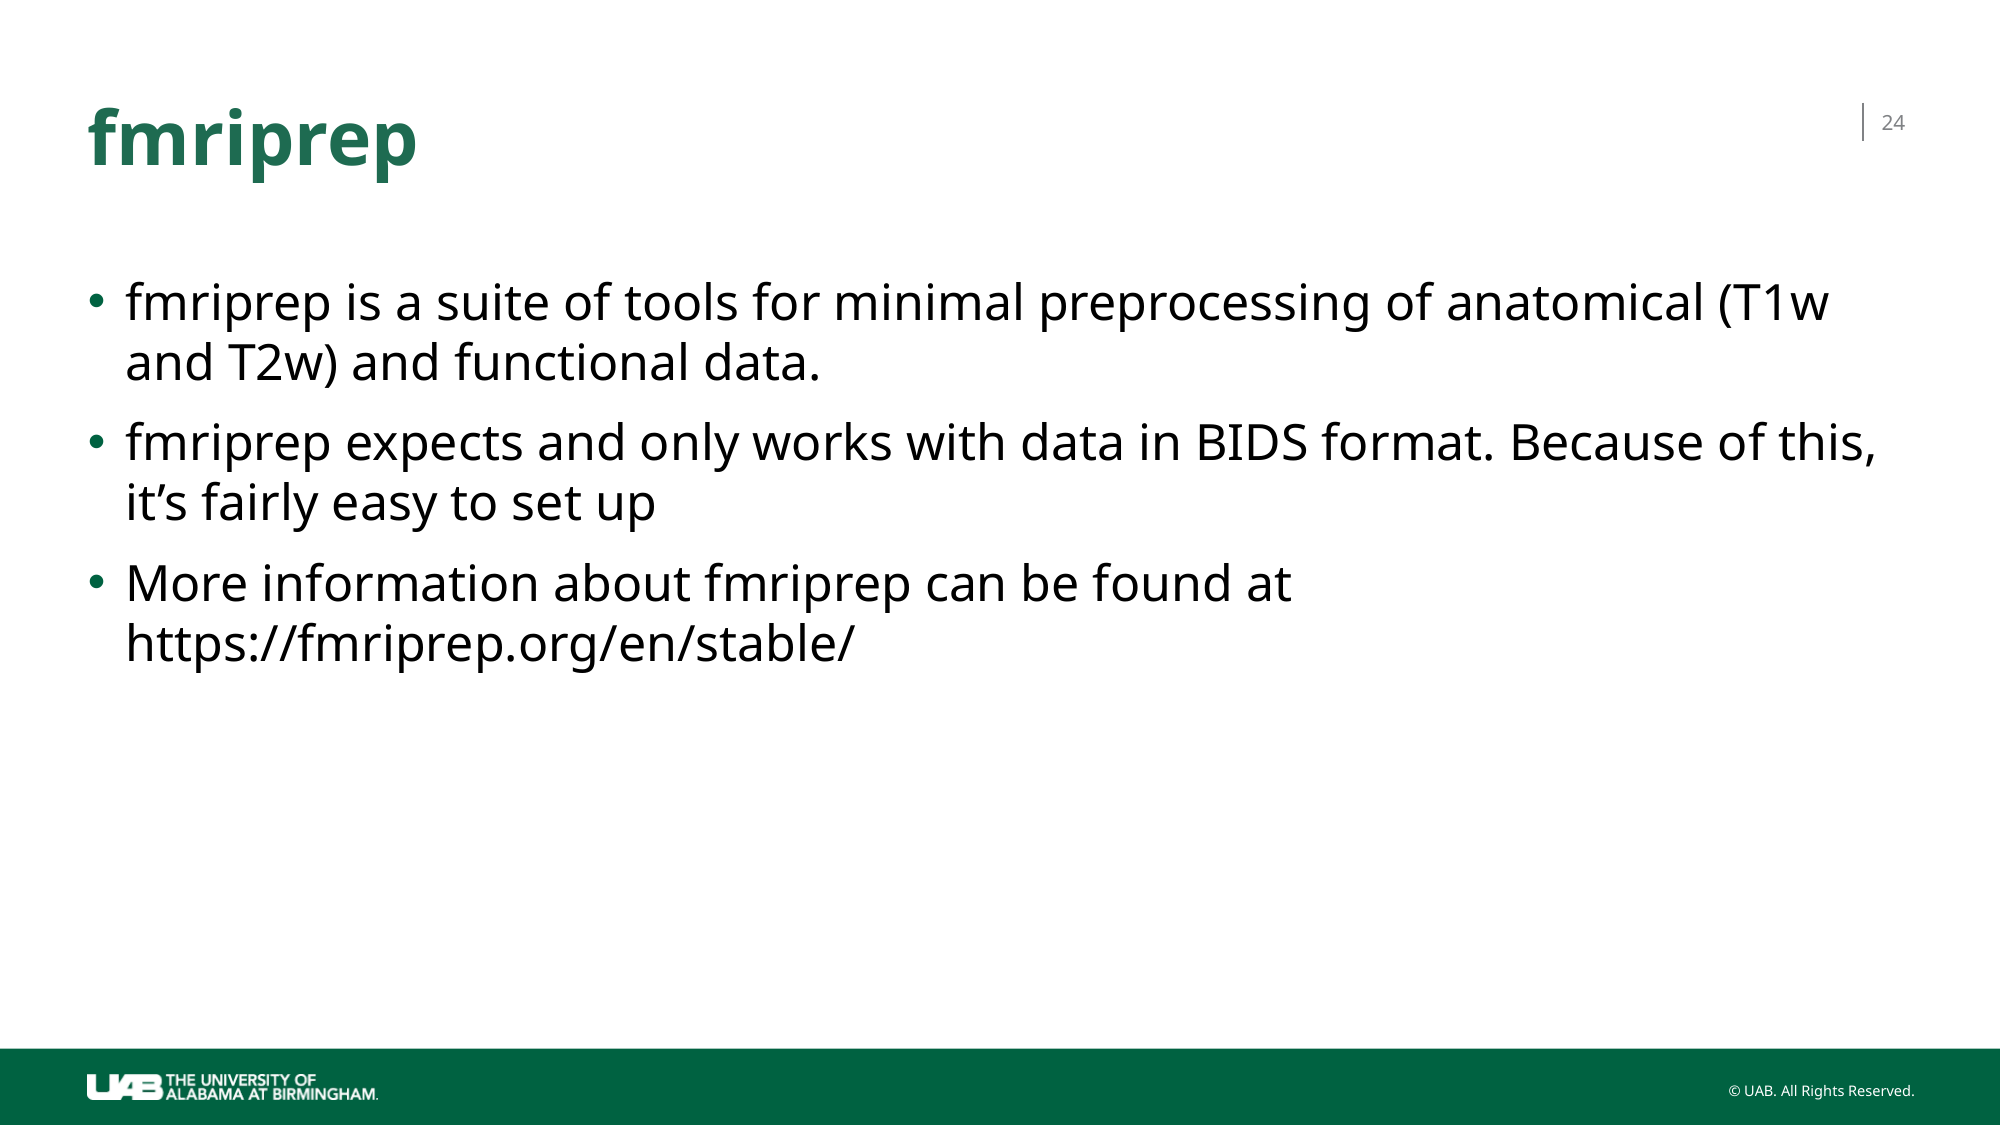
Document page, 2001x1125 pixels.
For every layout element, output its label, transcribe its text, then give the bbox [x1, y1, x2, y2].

picture [87, 1074, 378, 1100]
list fmriprep is a suite of tools for minimal preprocessing of anatomical (T1w and T2w) and functional data. fmriprep expects and only works with data in BIDS format. Because of this, it’s fairly easy to set up More information about fmriprep can be found at https://fmriprep.org/en/stable/ [87, 269, 1912, 984]
title fmriprep [87, 78, 1833, 205]
slide_number 24 [1881, 93, 1932, 154]
